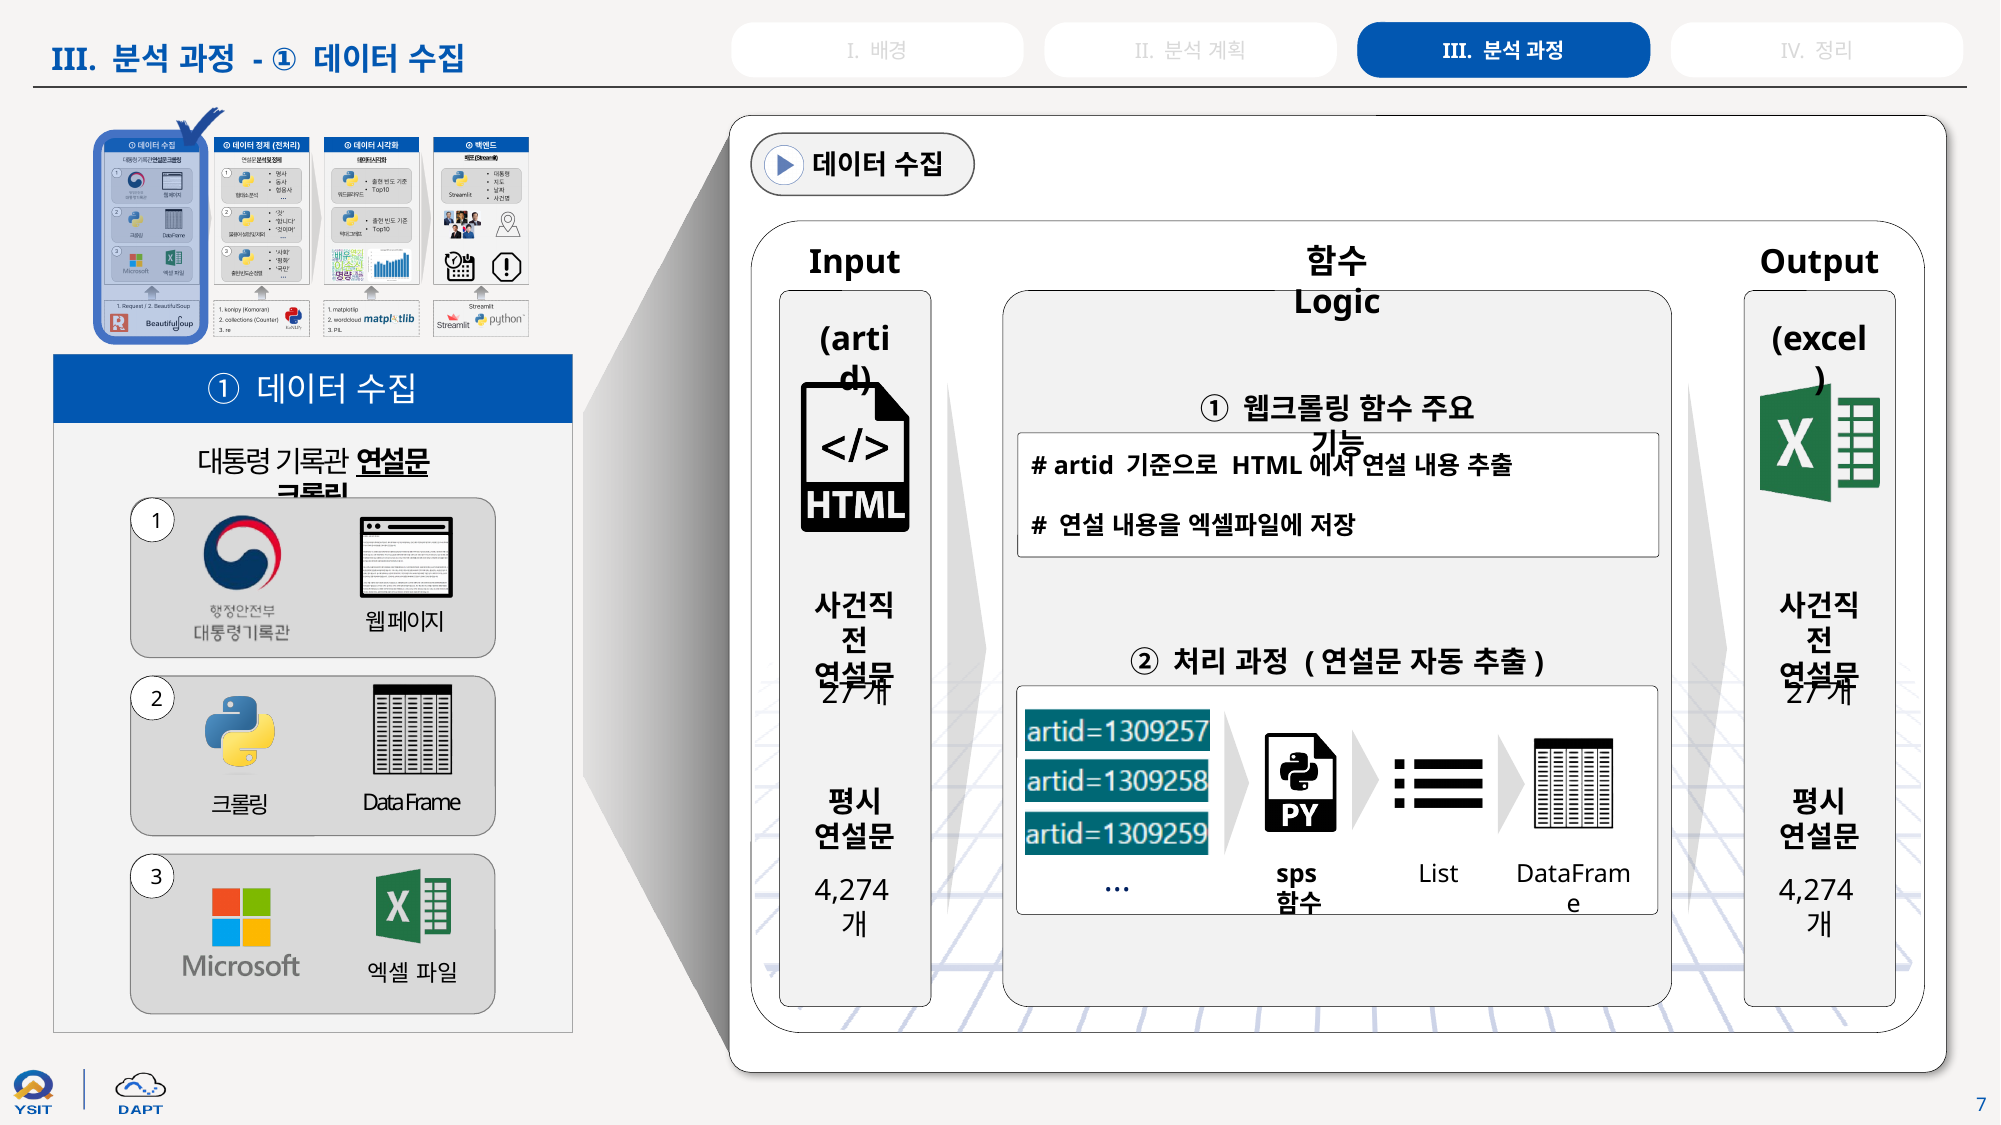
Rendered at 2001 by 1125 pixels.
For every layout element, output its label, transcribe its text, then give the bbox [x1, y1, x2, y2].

text_box [1688, 382, 1721, 605]
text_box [1752, 776, 1887, 915]
text_box [947, 382, 981, 605]
text_box (excel) [1753, 309, 1886, 405]
text_box I. 배경 [731, 22, 1024, 78]
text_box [1752, 580, 1887, 718]
text_box Input [794, 232, 917, 288]
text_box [130, 436, 496, 1014]
text_box [751, 220, 1925, 1002]
text_box Output [1744, 232, 1895, 288]
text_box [97, 99, 529, 341]
text_box IV. 정리 [1670, 22, 1964, 78]
text_box III. 분석 과정 [1357, 22, 1651, 78]
text_box [1744, 290, 1896, 605]
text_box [788, 776, 923, 915]
picture [1760, 382, 1880, 503]
picture [754, 605, 1921, 1033]
text_box [583, 135, 728, 1051]
text_box ① 데이터 수집 [118, 360, 508, 416]
picture [764, 145, 804, 185]
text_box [1016, 382, 1661, 557]
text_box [1025, 708, 1210, 907]
text_box [1002, 290, 1672, 605]
text_box 데이터 수집 [798, 140, 965, 188]
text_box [788, 580, 923, 718]
text_box [779, 290, 932, 605]
text_box 함수 Logic [1243, 232, 1432, 328]
text_box [53, 423, 573, 1033]
text_box [53, 354, 573, 423]
text_box (artid) [795, 309, 916, 405]
text_box III. 분석 과정 - ① 데이터 수집 [36, 25, 568, 92]
text_box [729, 115, 1947, 1073]
picture [0, 1069, 180, 1125]
picture [798, 382, 911, 532]
text_box [750, 132, 976, 197]
text_box II. 분석 계획 [1044, 22, 1337, 78]
